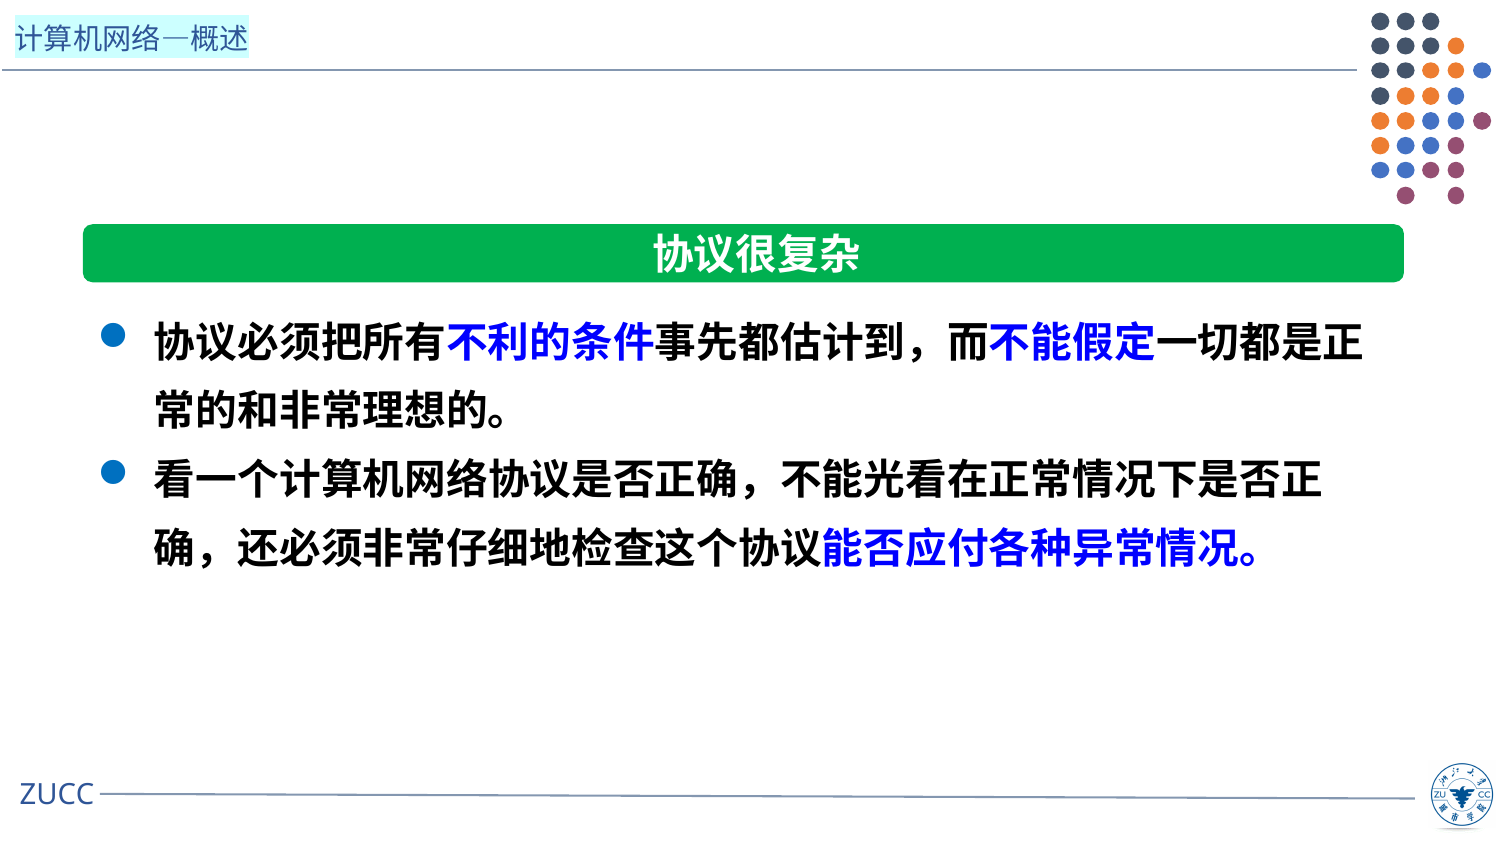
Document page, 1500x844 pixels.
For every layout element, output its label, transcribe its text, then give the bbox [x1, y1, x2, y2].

text_box 协议很复杂 [637, 220, 876, 286]
text_box 协议必须把所有不利的条件事先都估计到，而不能假定一切都是正常的和非常理想的。 看一个计算机网络协议是否正确，不能光看在正常情况下是否正确，还必须非常仔细地检查这个协议能否应付各种异常情况。 [82, 289, 1404, 579]
picture [1415, 750, 1500, 837]
text_box [82, 224, 637, 283]
text_box [876, 224, 1404, 283]
